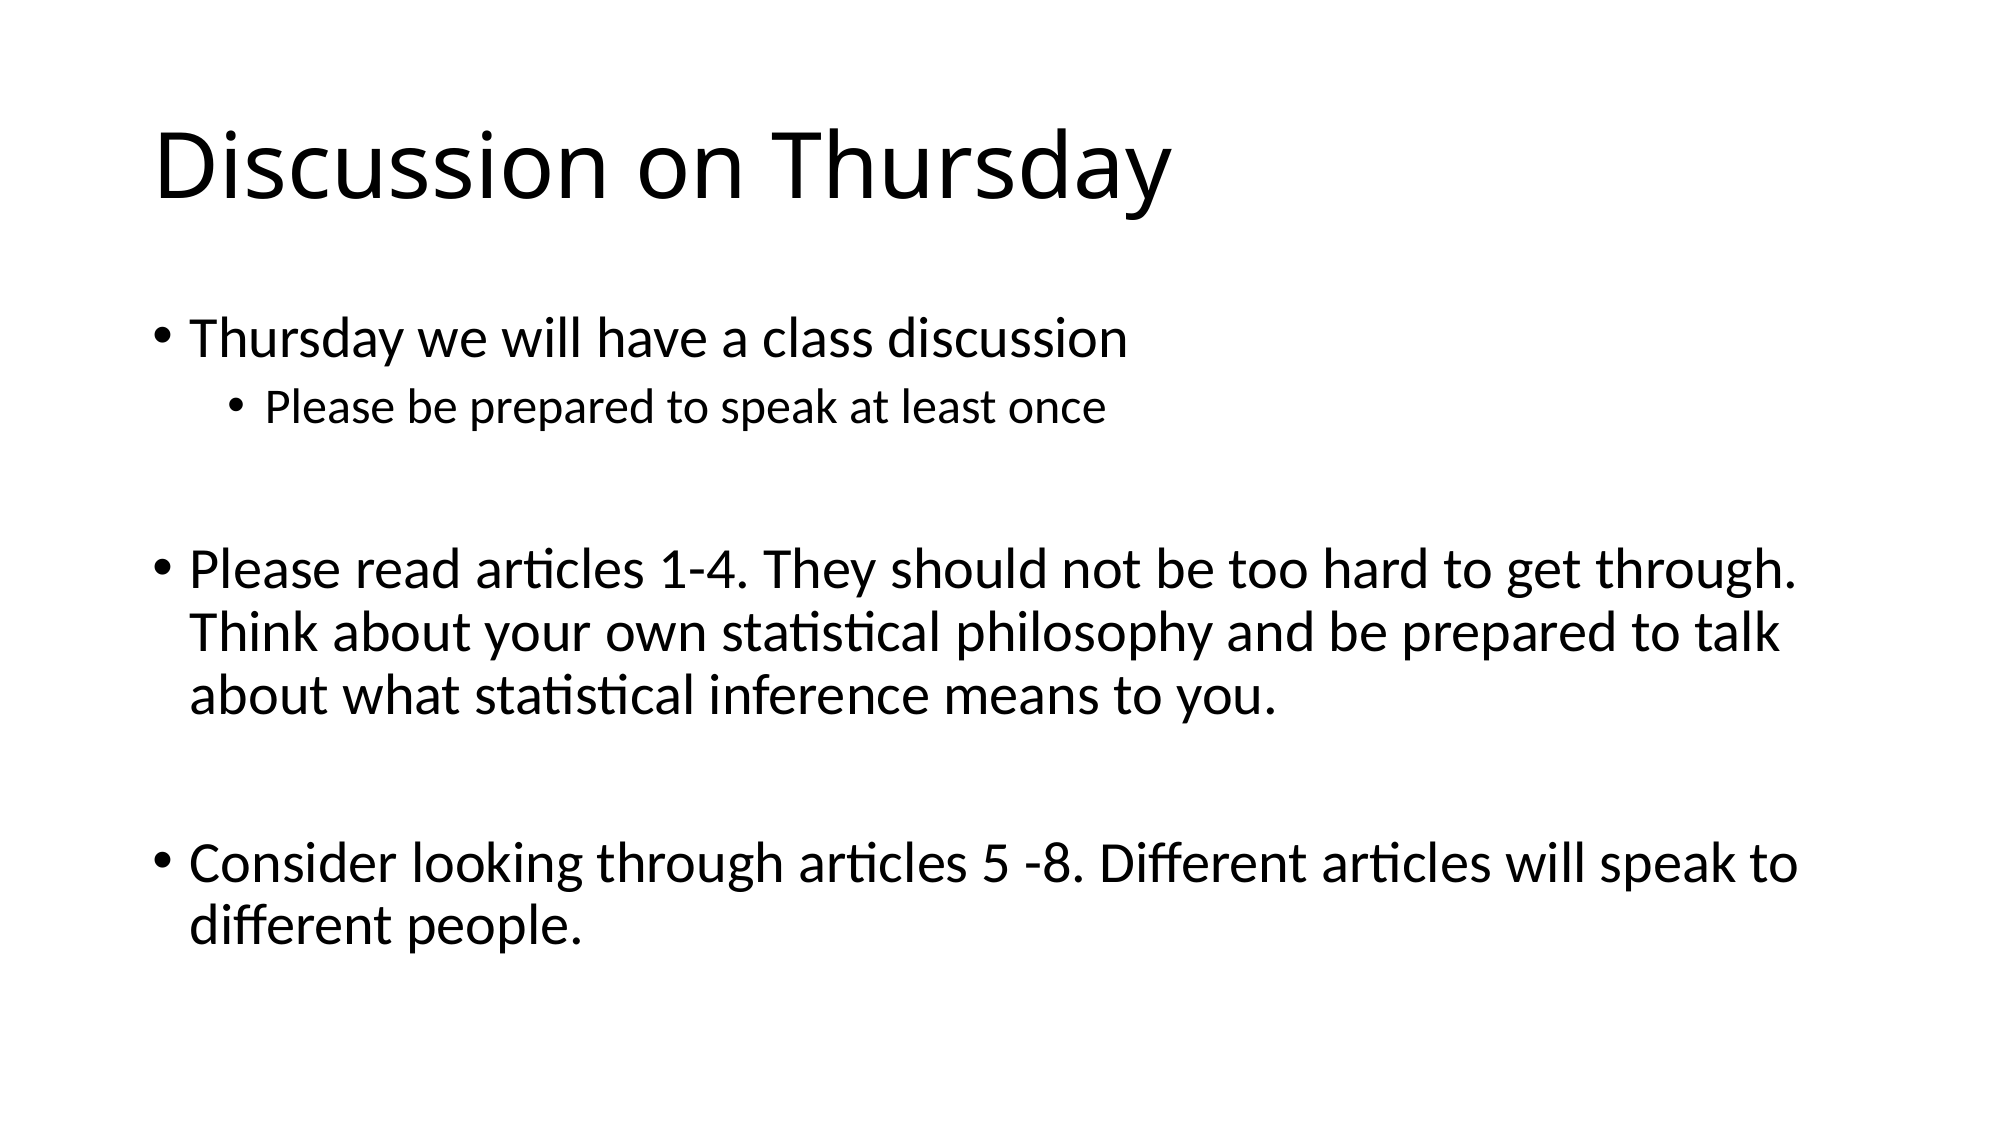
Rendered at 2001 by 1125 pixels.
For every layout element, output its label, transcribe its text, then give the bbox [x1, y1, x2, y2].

title Discussion on Thursday [137, 59, 1863, 278]
list Thursday we will have a class discussion Please be prepared to speak at least once Please read articles 1-4. They should not be too hard to get through. Think about your own statistical philosophy and be prepared to talk about what statistical inference means to you. Consider looking through articles 5 -8. Different articles will speak to different people. [137, 299, 1863, 1014]
